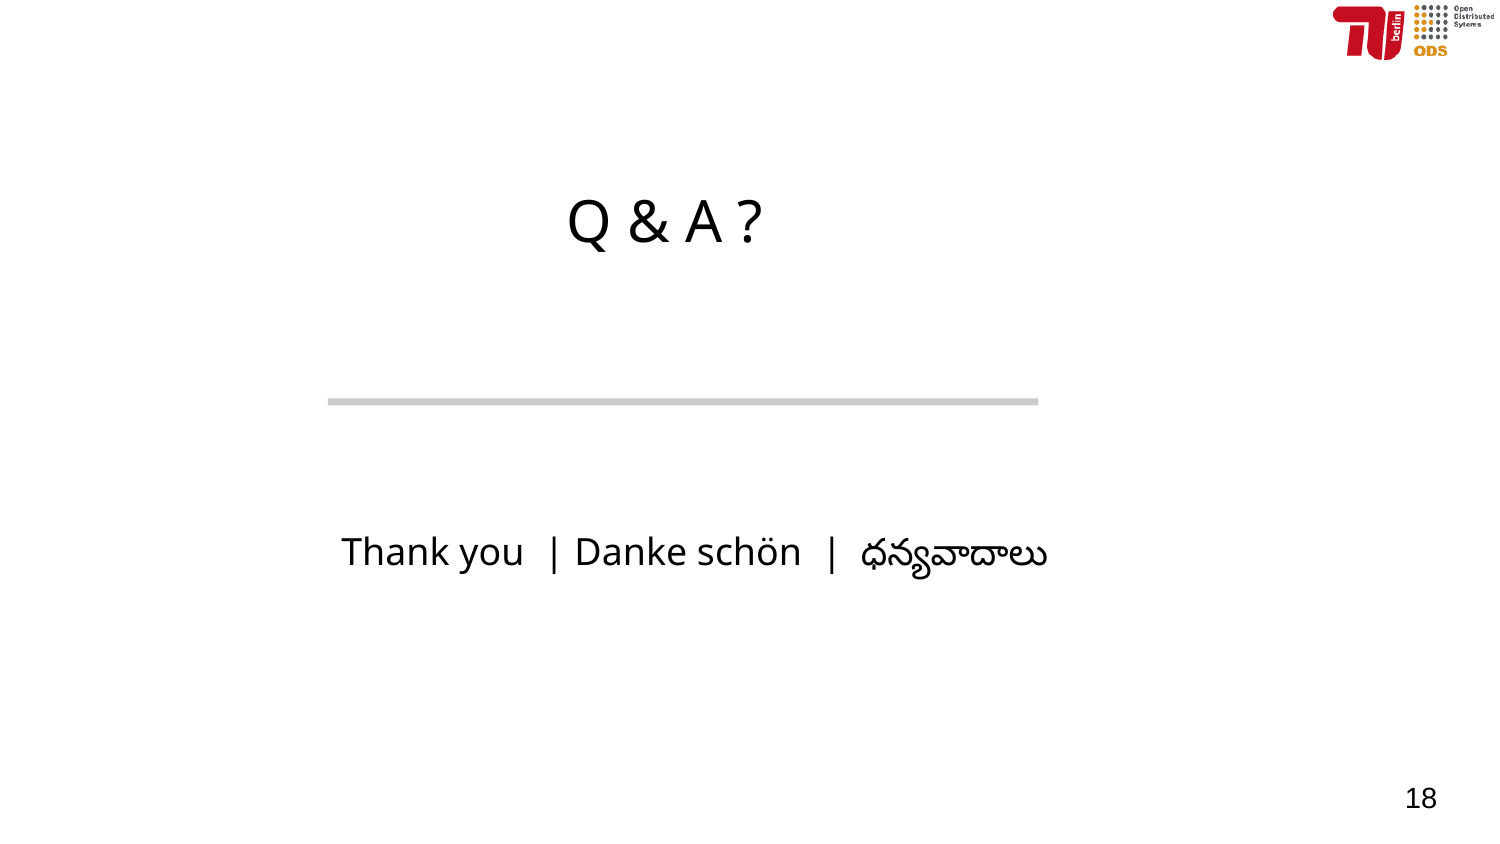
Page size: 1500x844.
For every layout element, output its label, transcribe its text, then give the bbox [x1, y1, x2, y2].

text_box [327, 398, 1039, 406]
picture [1329, 2, 1409, 64]
slide_number 18 [1389, 764, 1480, 830]
text_box Thank you | Danke schön | [326, 521, 846, 581]
title Q & A ? [551, 169, 948, 263]
text_box ధన్యవాదాలు [846, 521, 1077, 581]
picture [1414, 5, 1494, 56]
